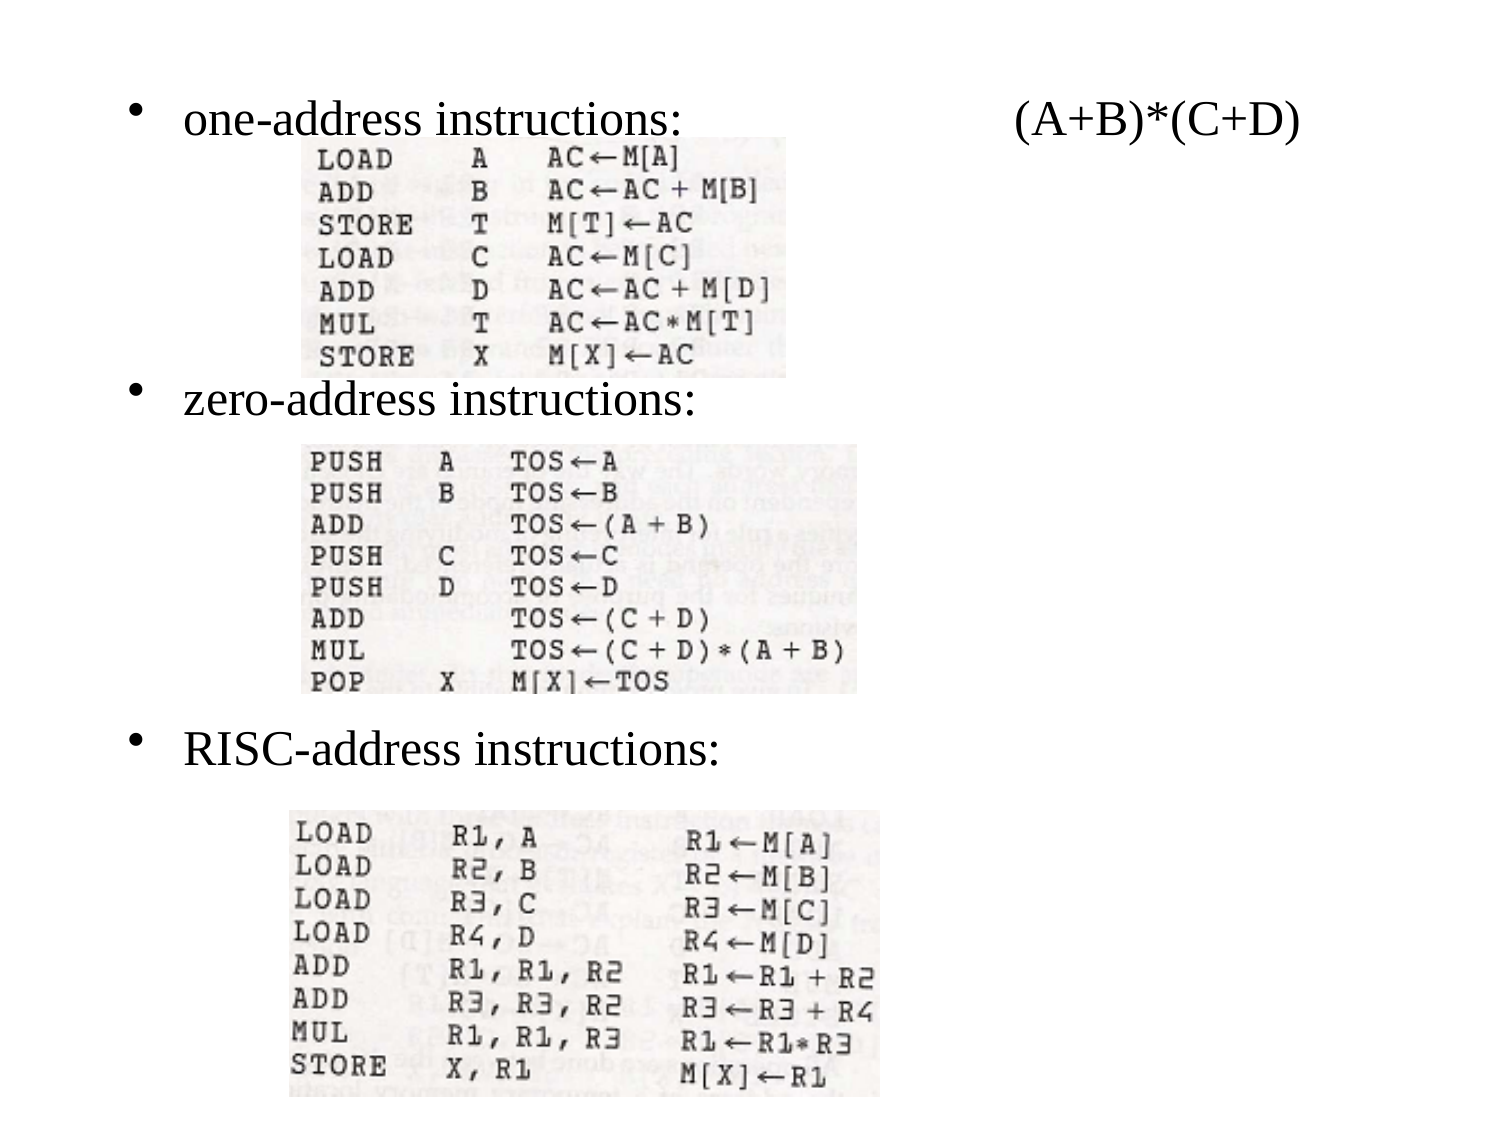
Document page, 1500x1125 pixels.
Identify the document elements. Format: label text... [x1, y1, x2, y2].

list one-address instructions: zero-address instructions: RISC-address instructions: [112, 77, 1388, 1001]
picture [289, 810, 881, 1097]
picture [300, 444, 857, 694]
text_box (A+B)*(C+D) [999, 78, 1317, 153]
picture [300, 136, 786, 378]
